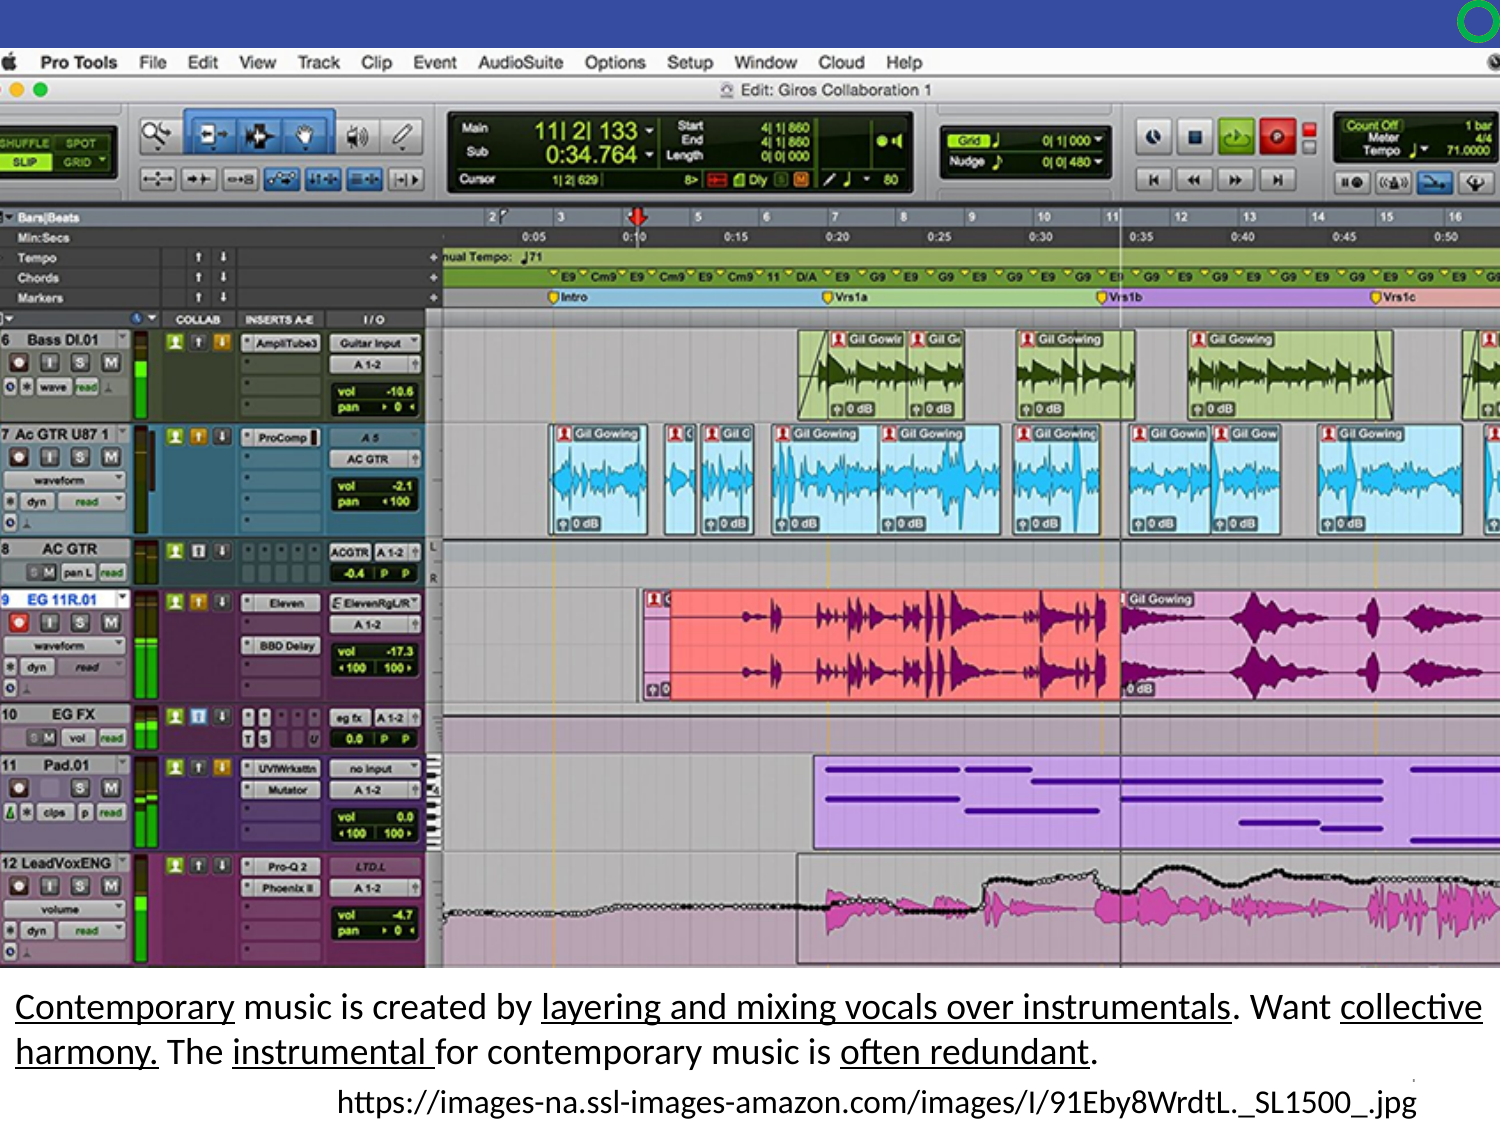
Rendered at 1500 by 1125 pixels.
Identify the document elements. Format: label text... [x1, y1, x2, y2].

picture [0, 48, 1500, 968]
text_box [1456, 0, 1500, 44]
text_box Contemporary music is created by layering and mixing vocals over instrumentals. Want collective harmony. The instrumental for contemporary music is often redundant. [0, 974, 1500, 1079]
text_box [0, 0, 1500, 48]
text_box https://images-na.ssl-images-amazon.com/images/I/91Eby8WrdtL._SL1500_.jpg [322, 1072, 1481, 1125]
